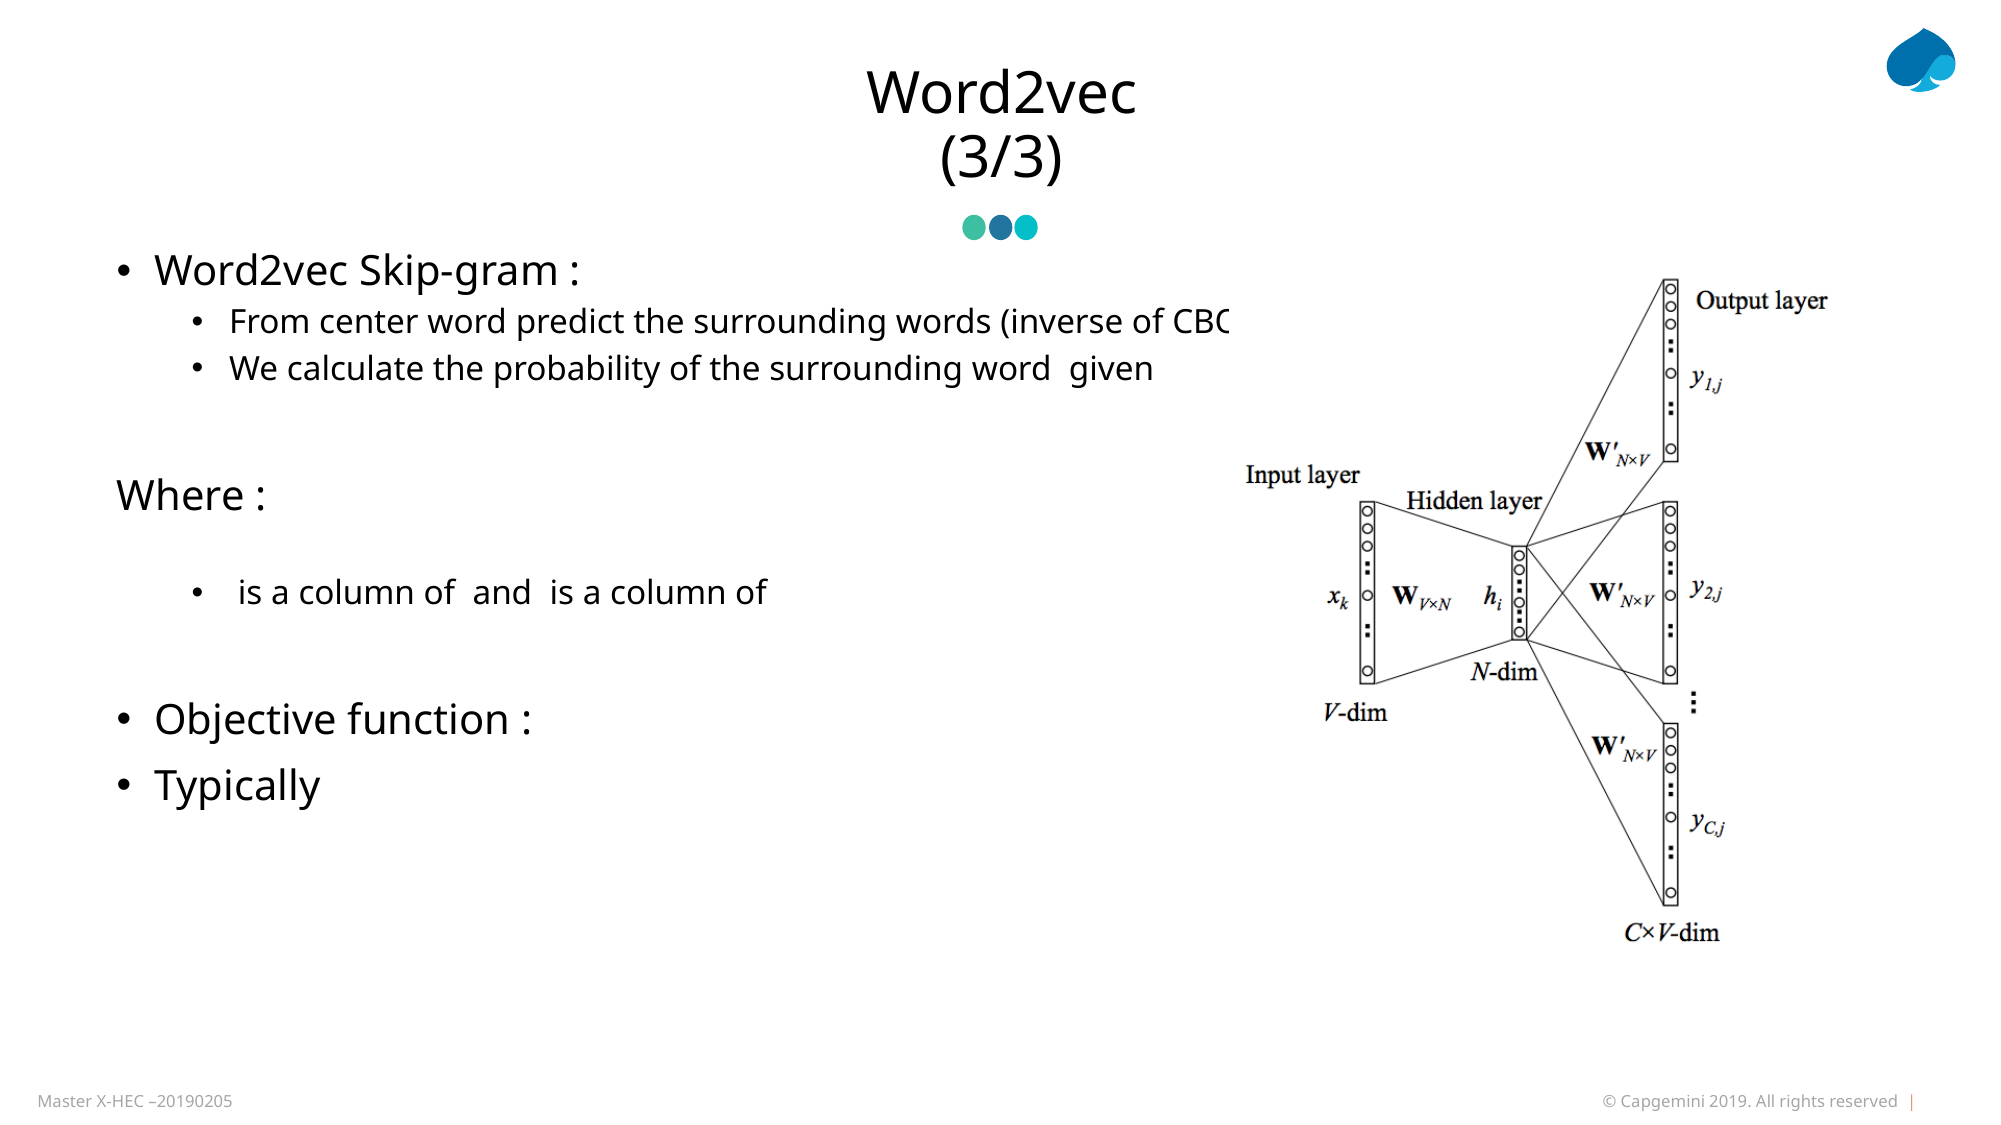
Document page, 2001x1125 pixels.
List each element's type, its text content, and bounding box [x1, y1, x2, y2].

title Word2vec (3/3) [66, 40, 1937, 213]
picture [1229, 265, 1855, 962]
